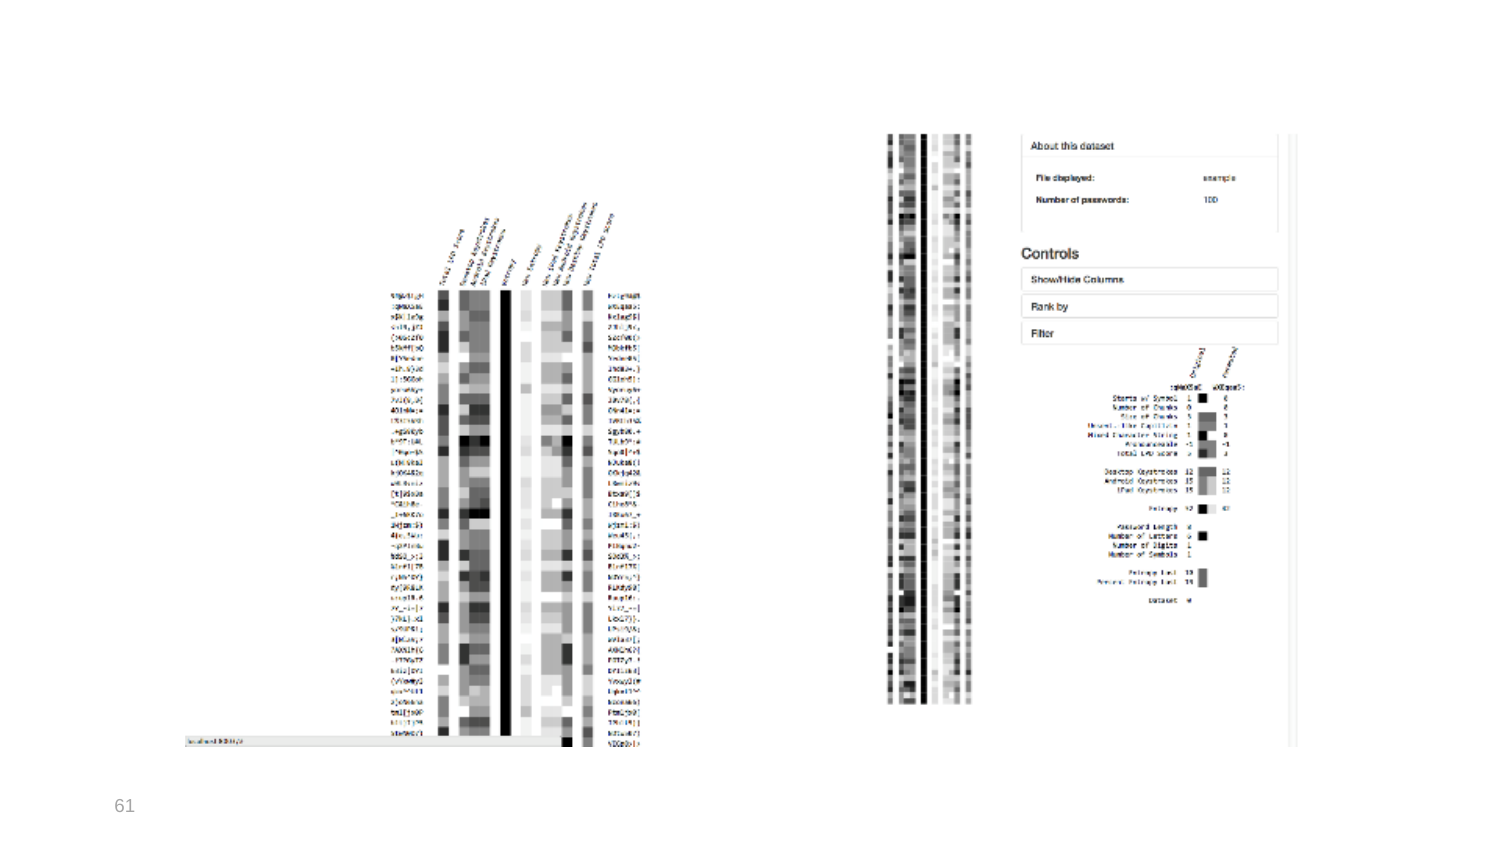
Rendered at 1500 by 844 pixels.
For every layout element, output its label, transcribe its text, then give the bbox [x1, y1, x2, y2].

picture [185, 125, 1305, 747]
slide_number 61 [103, 782, 441, 827]
